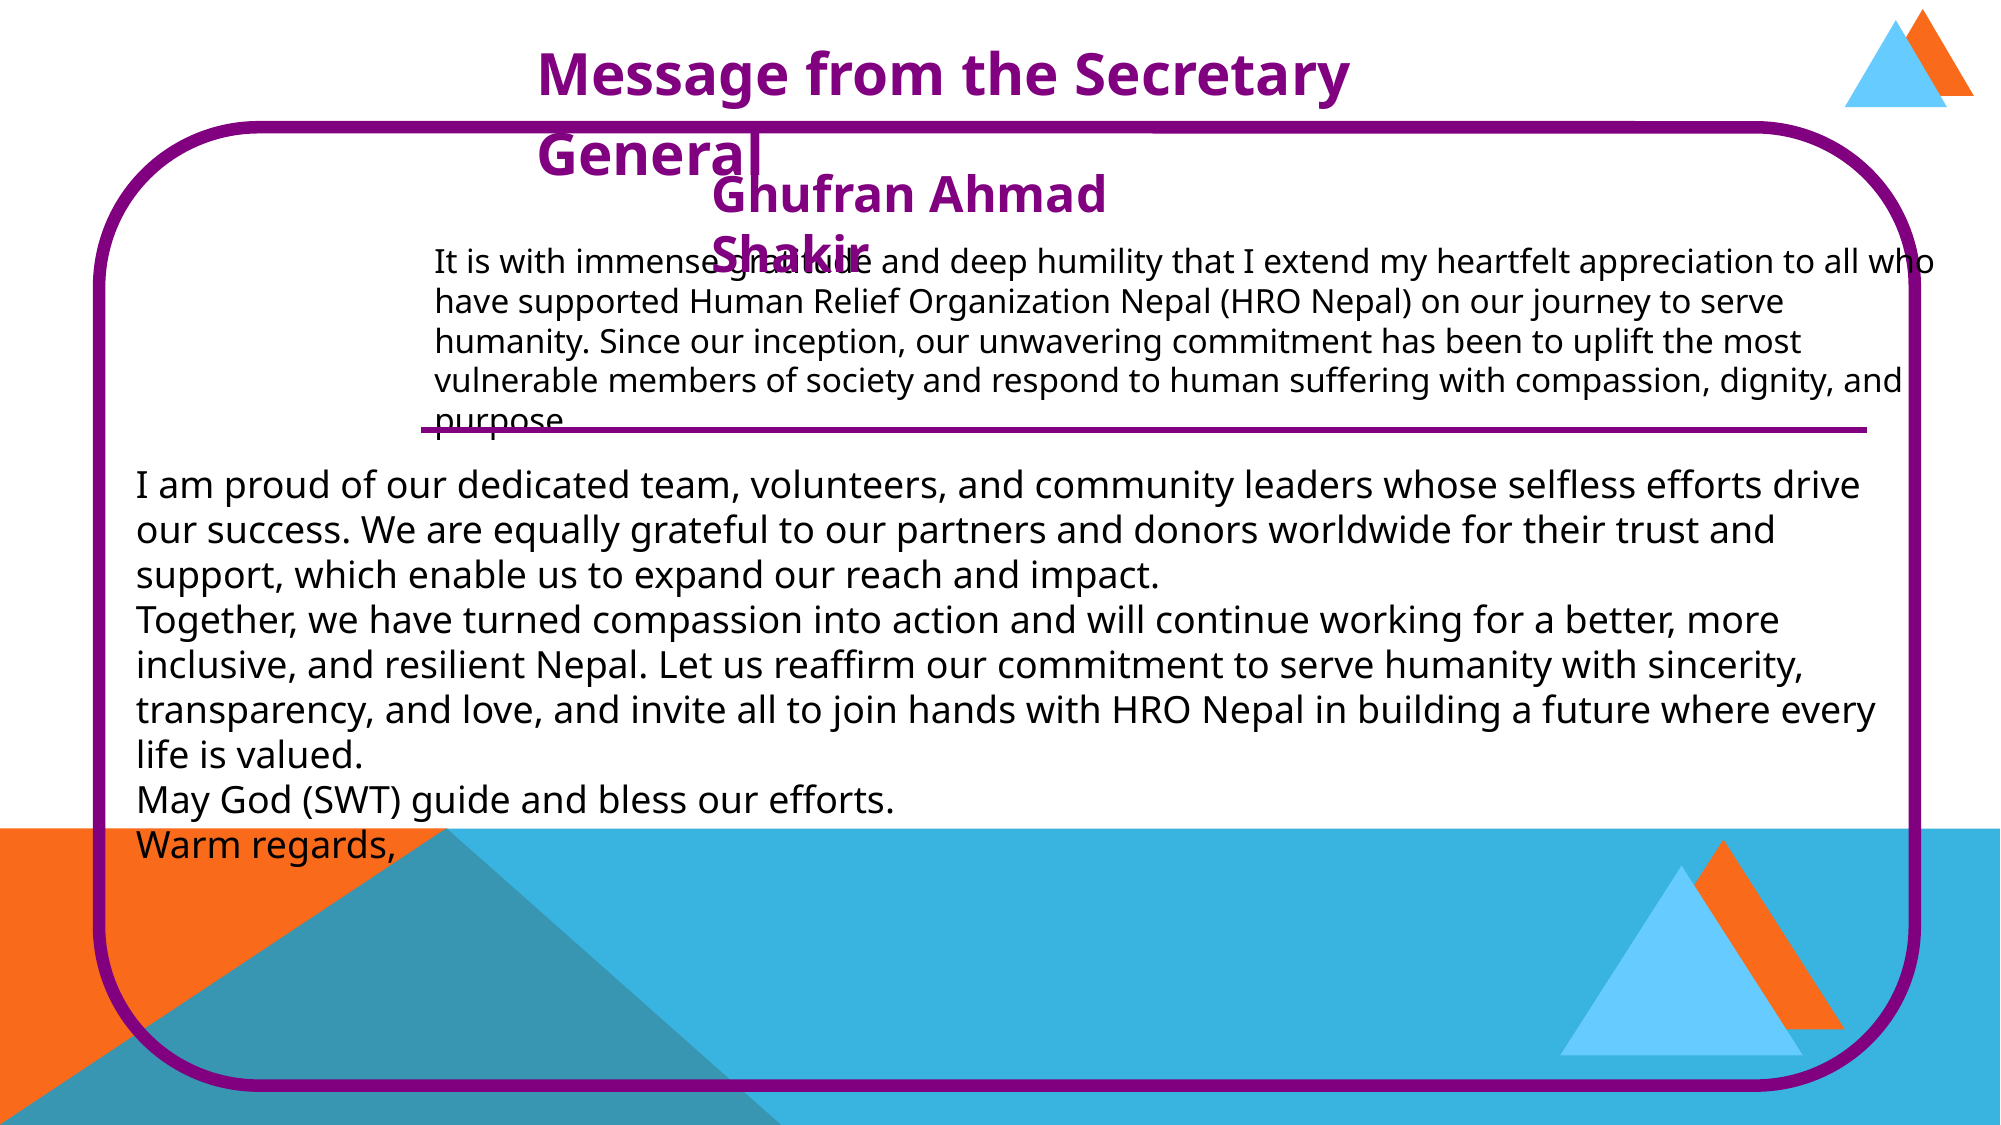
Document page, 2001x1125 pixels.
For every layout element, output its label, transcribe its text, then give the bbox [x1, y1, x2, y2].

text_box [1560, 839, 1845, 1056]
text_box [96, 125, 1838, 1088]
text_box [1282, 125, 1908, 232]
text_box [1850, 482, 1917, 1057]
text_box It is with immense gratitude and deep humility that I extend my heartfelt appreciation to all who have supported Human Relief Organization Nepal (HRO Nepal) on our journey to serve humanity. Since our inception, our unwavering commitment has been to uplift the most vulnerable members of society and respond to human suffering with compassion, dignity, and purpose. [419, 232, 1963, 482]
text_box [1844, 8, 1975, 108]
text_box Ghufran Ahmad Shakir [696, 155, 1282, 290]
text_box Message from the Secretary General [446, 19, 1568, 195]
text_box I am proud of our dedicated team, volunteers, and community leaders whose selfless efforts drive our success. We are equally grateful to our partners and donors worldwide for their trust and support, which enable us to expand our reach and impact. Together, we have turned compassion into action and will continue working for a better, more inclusive, and resilient Nepal. Let us reaffirm our commitment to serve humanity with sincerity, transparency, and love, and invite all to join hands with HRO Nepal in building a future where every life is valued. May God (SWT) guide and bless our efforts. Warm regards, [121, 454, 1900, 911]
